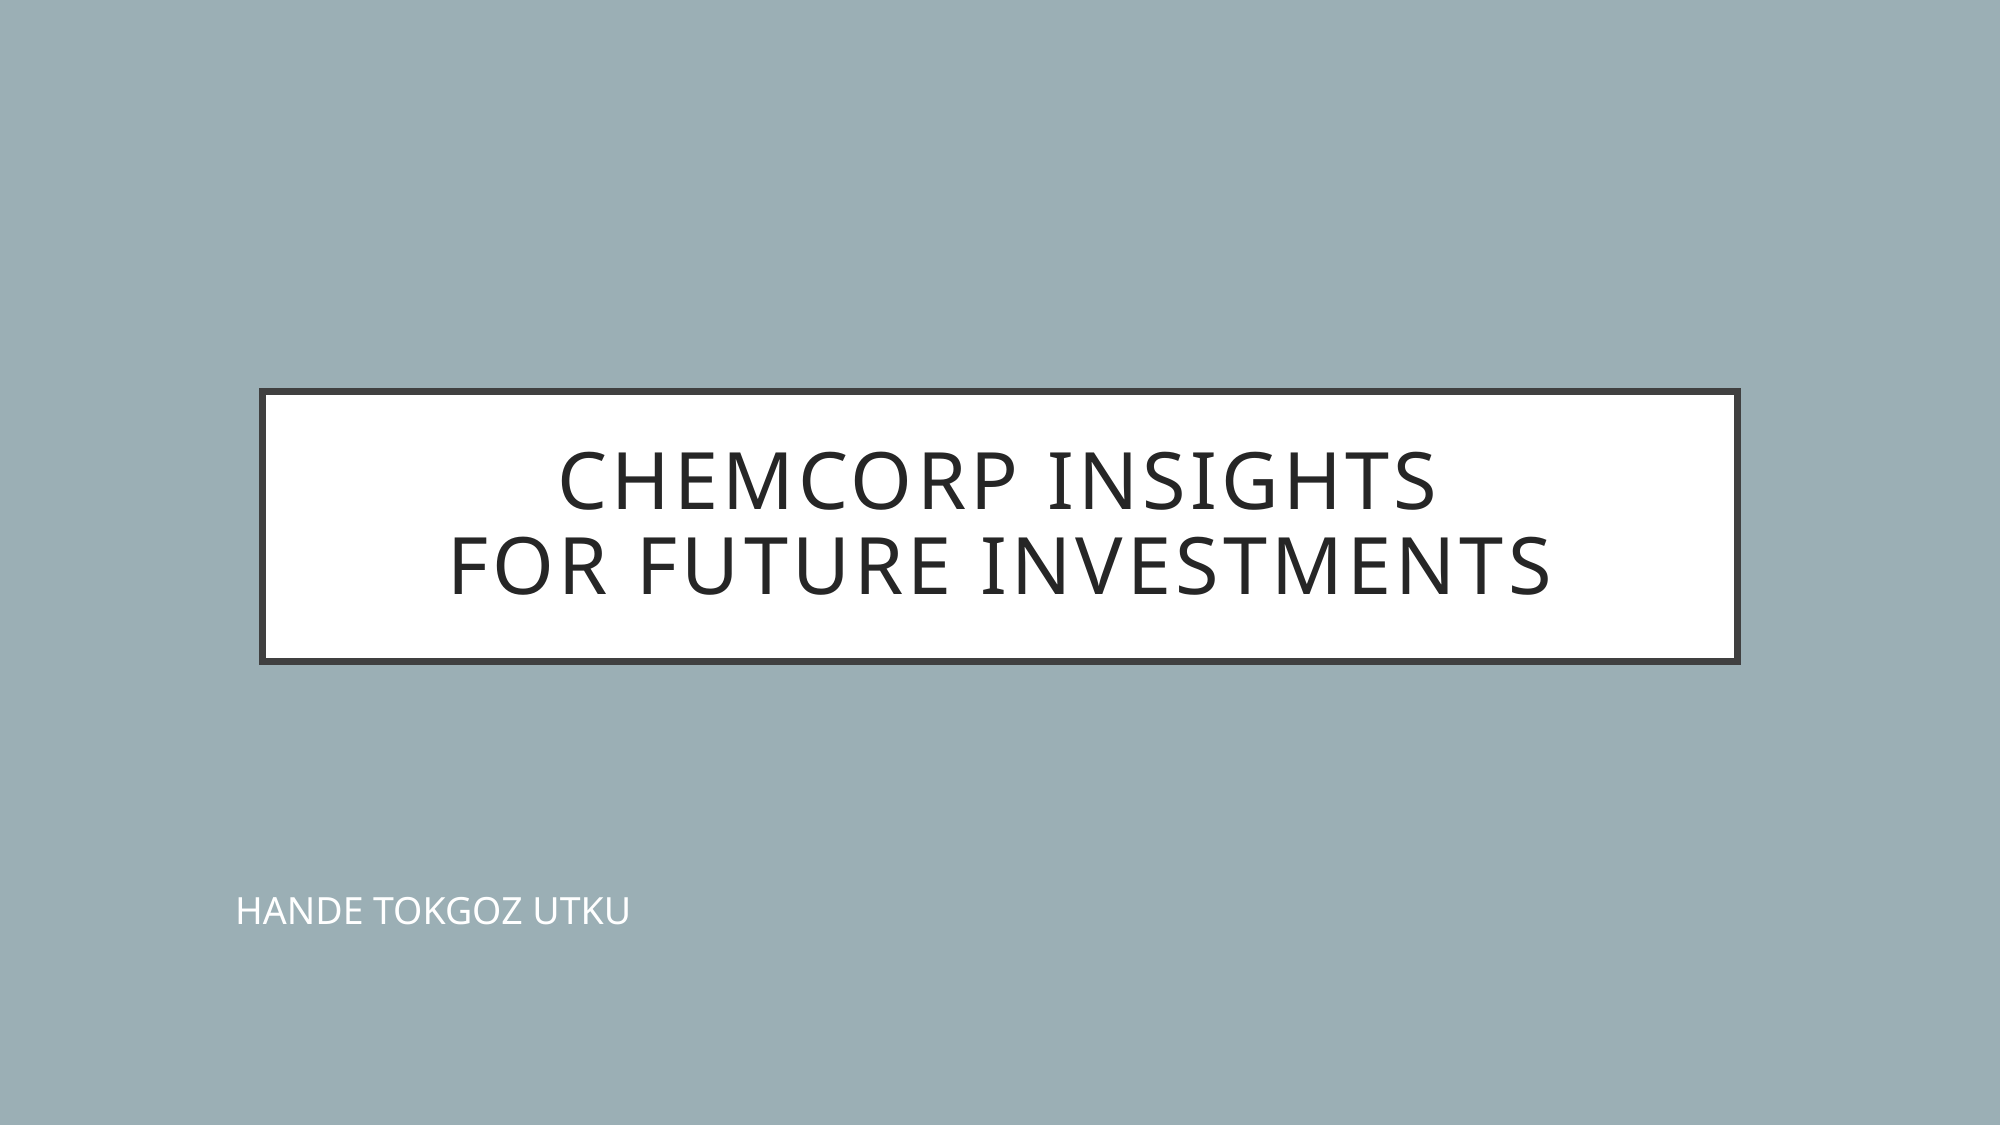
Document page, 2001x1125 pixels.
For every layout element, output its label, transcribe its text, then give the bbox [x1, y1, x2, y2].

text_box HANDE TOKGOZ UTKU [183, 879, 806, 1101]
title ChemCorp INSIGHTS for future investments [259, 388, 1741, 665]
